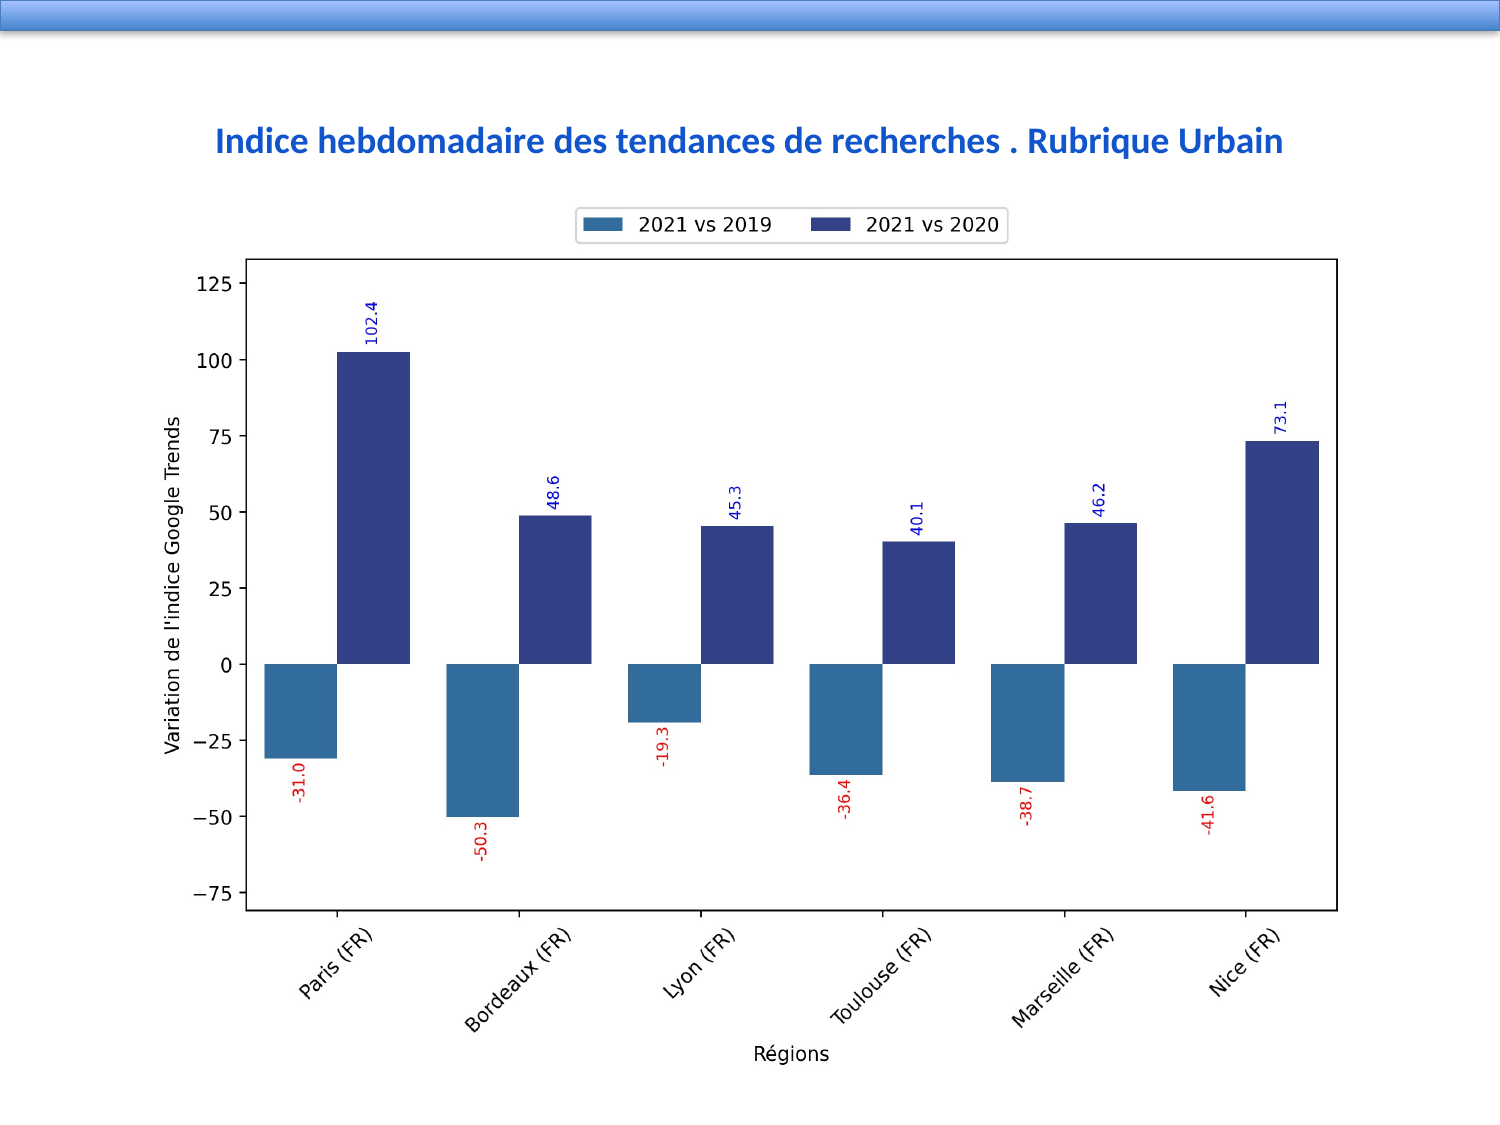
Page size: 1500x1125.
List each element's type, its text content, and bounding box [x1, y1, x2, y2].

title Indice hebdomadaire des tendances de recherches . Rubrique Urbain [75, 45, 1425, 233]
picture [149, 194, 1351, 1078]
text_box [0, 0, 1500, 31]
